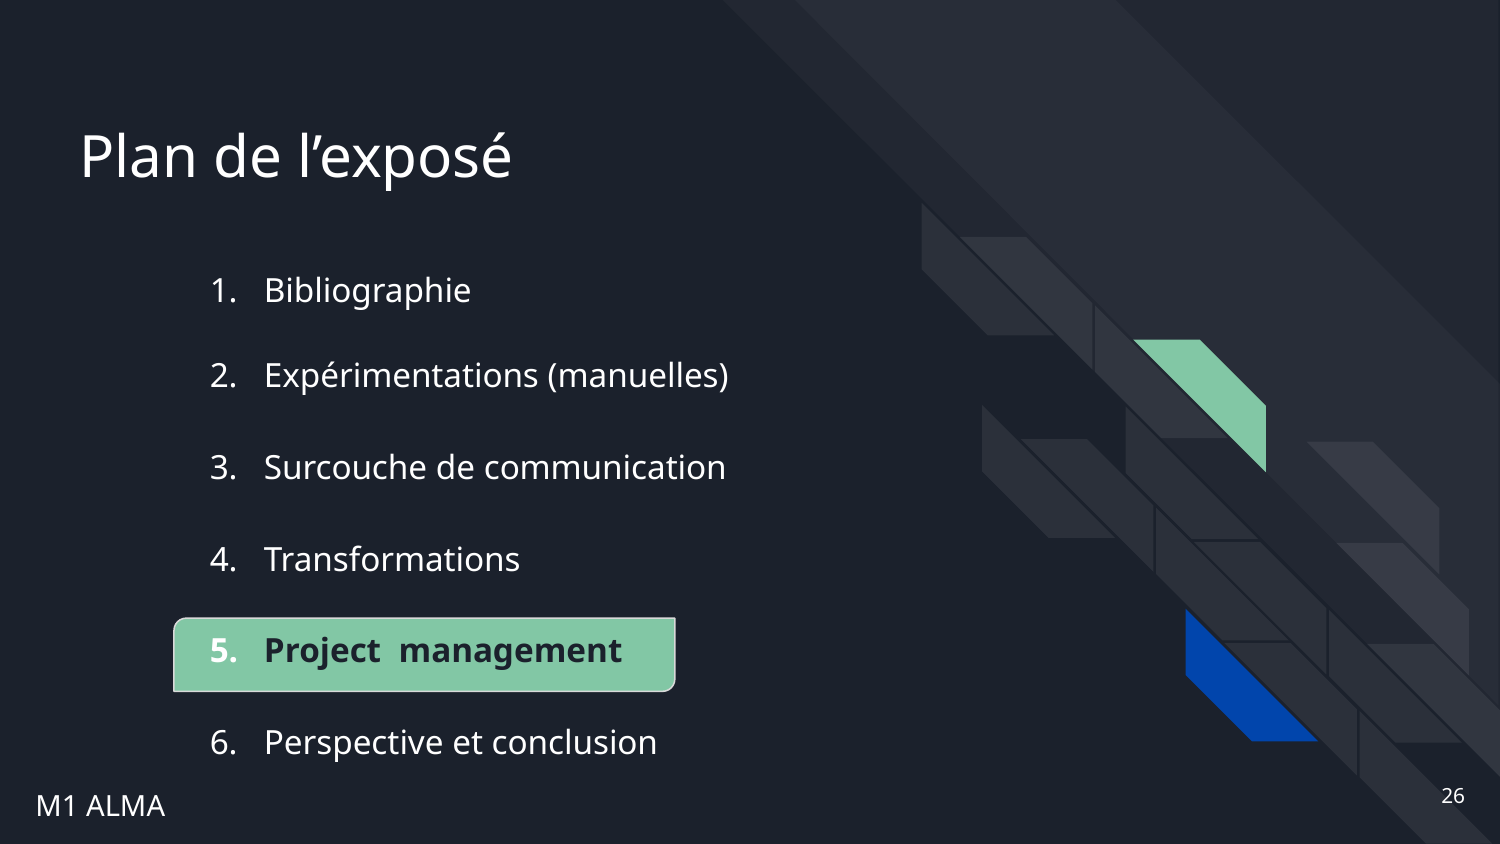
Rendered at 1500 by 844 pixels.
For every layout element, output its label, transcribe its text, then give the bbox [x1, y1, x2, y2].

list Bibliographie Expérimentations (manuelles) Surcouche de communication Transformations Project management Perspective et conclusion [173, 247, 1409, 791]
slide_number ‹#› [1389, 764, 1480, 830]
text_box M1 ALMA [20, 772, 196, 838]
title Plan de l’exposé [64, 59, 817, 248]
